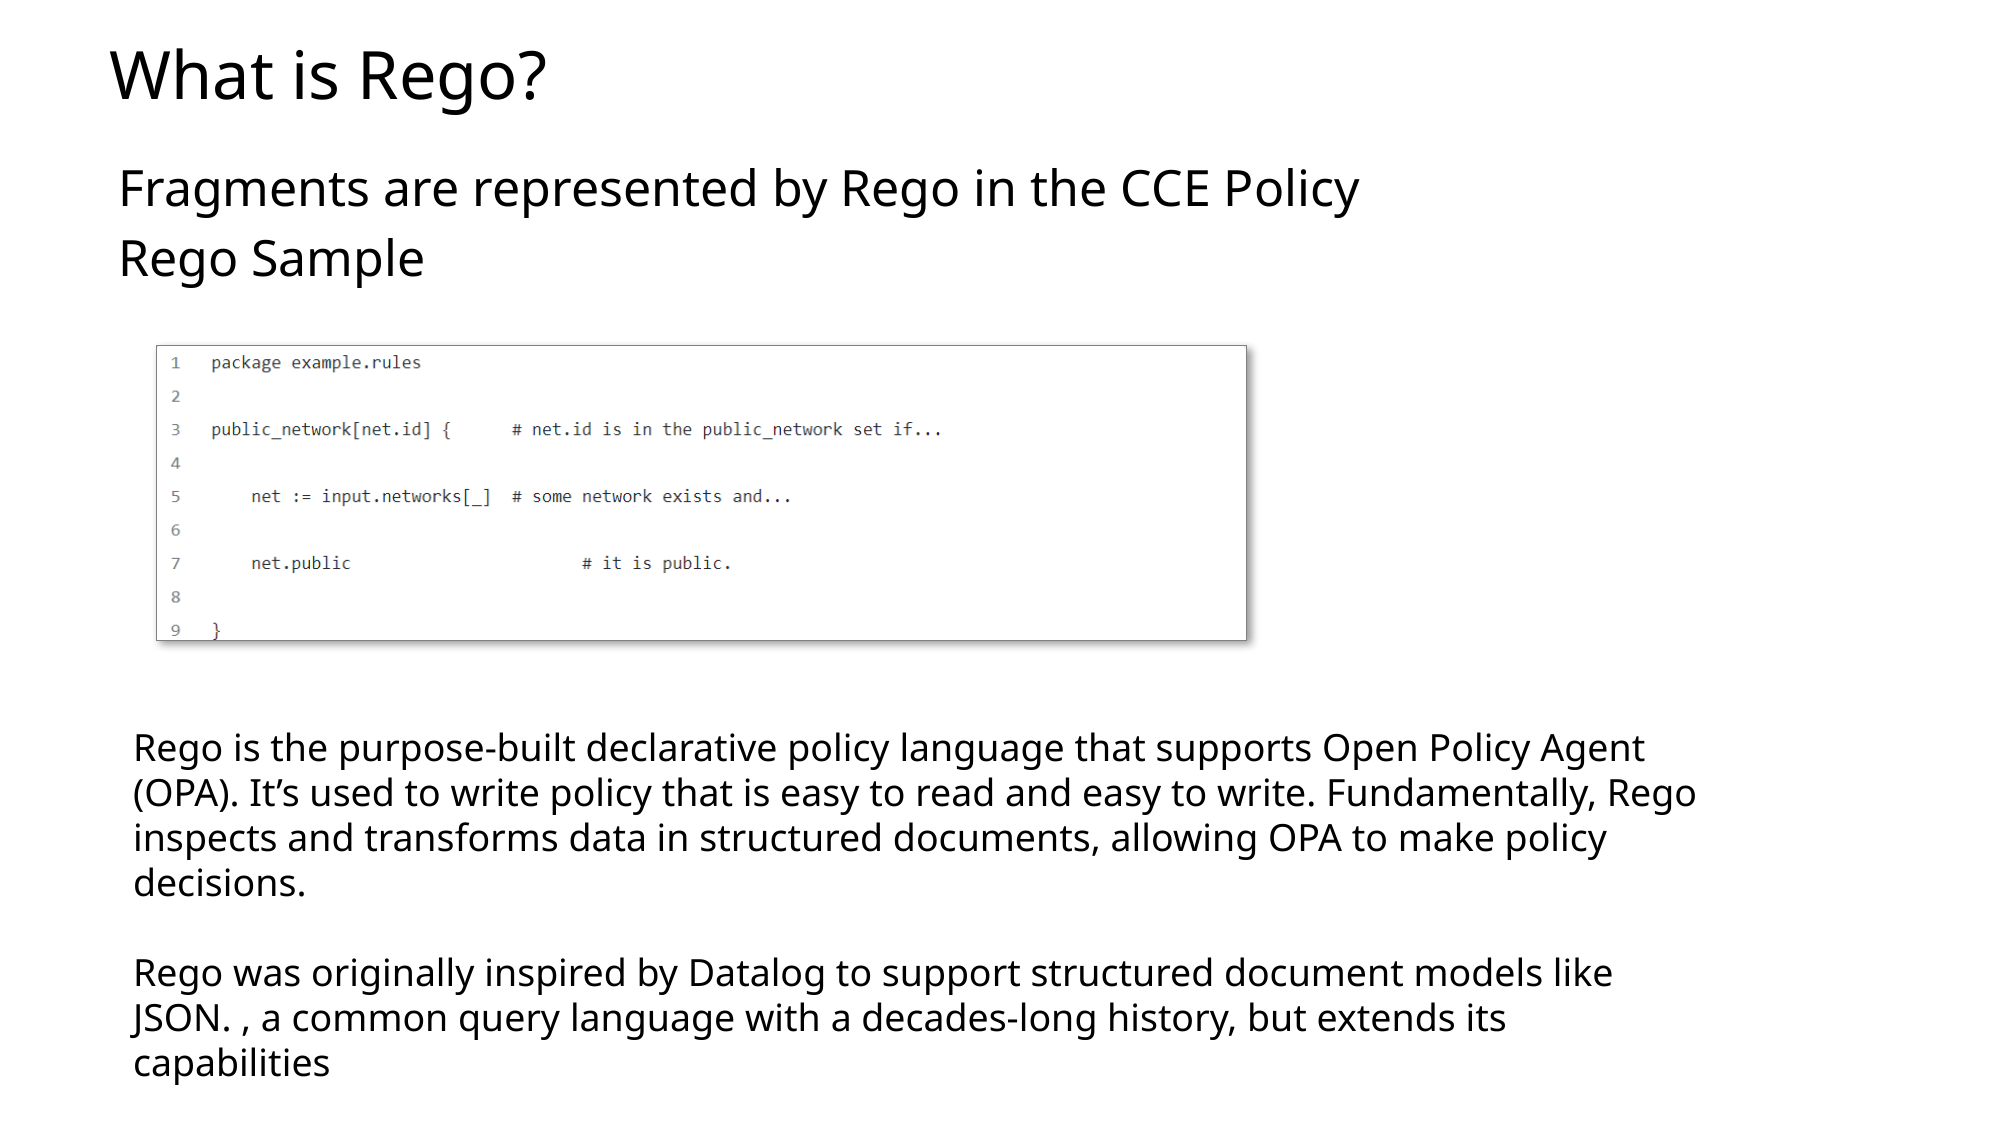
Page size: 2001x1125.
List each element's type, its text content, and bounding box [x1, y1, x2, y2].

text_box Rego is the purpose-built declarative policy language that supports Open Policy Agent (OPA). It’s used to write policy that is easy to read and easy to write. Fundamentally, Rego inspects and transforms data in structured documents, allowing OPA to make policy decisions. Rego was originally inspired by Datalog to support structured document models like JSON. , a common query language with a decades-long history, but extends its capabilities [118, 716, 1715, 1092]
text_box What is Rego? [94, 25, 1817, 120]
list Fragments are represented by Rego in the CCE Policy Rego Sample [118, 156, 1844, 870]
picture [156, 345, 1247, 642]
